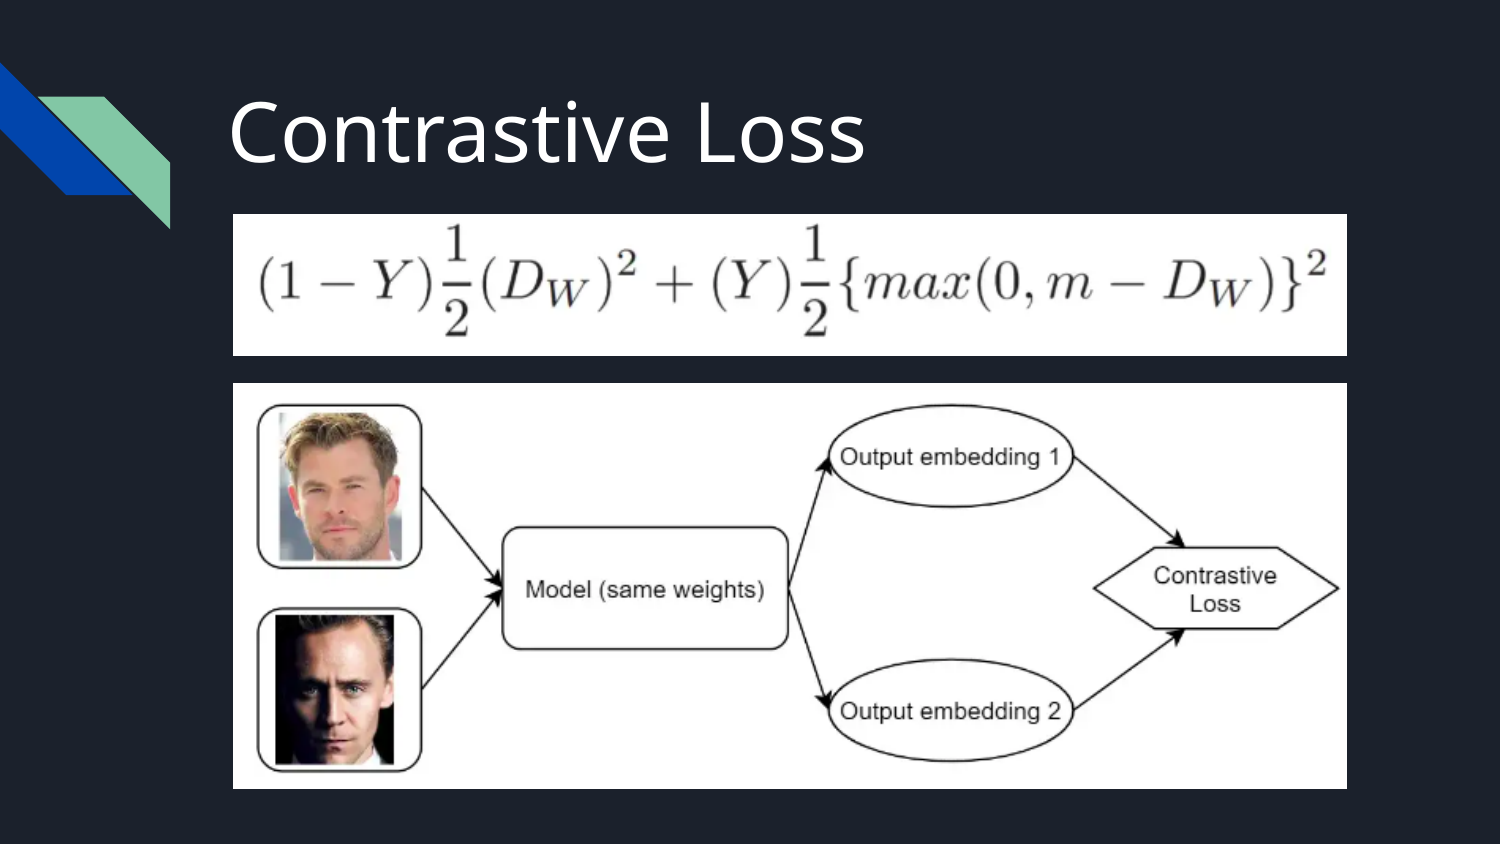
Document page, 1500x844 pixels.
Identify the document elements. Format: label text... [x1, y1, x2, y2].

title Contrastive Loss [212, 64, 1368, 215]
picture [233, 383, 1347, 790]
picture [233, 214, 1347, 356]
